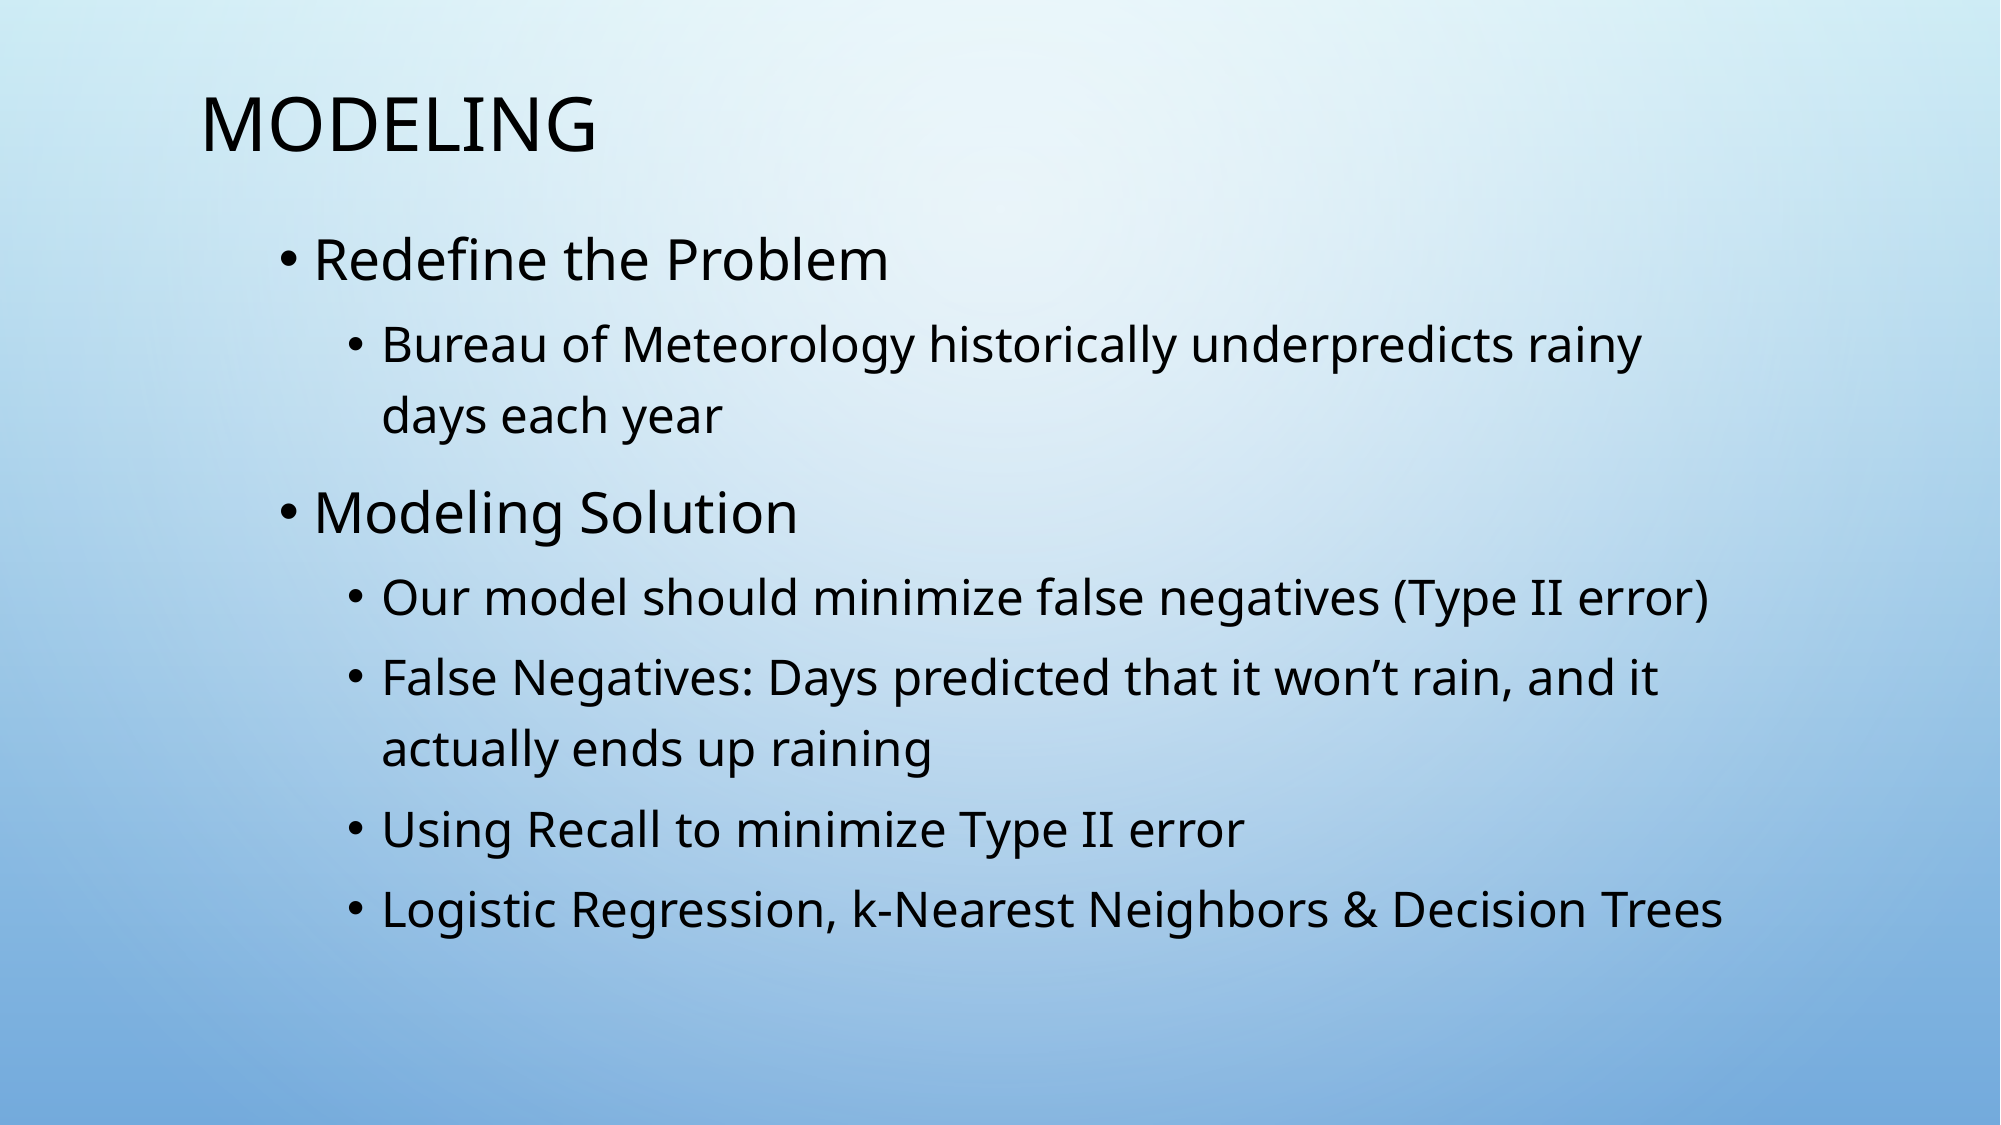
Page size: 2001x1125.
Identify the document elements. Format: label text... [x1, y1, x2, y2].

title Modeling [12, 78, 787, 176]
list Redefine the Problem Bureau of Meteorology historically underpredicts rainy days each year Modeling Solution Our model should minimize false negatives (Type II error) False Negatives: Days predicted that it won’t rain, and it actually ends up raining Using Recall to minimize Type II error Logistic Regression, k-Nearest Neighbors & Decision Trees [263, 202, 1758, 972]
